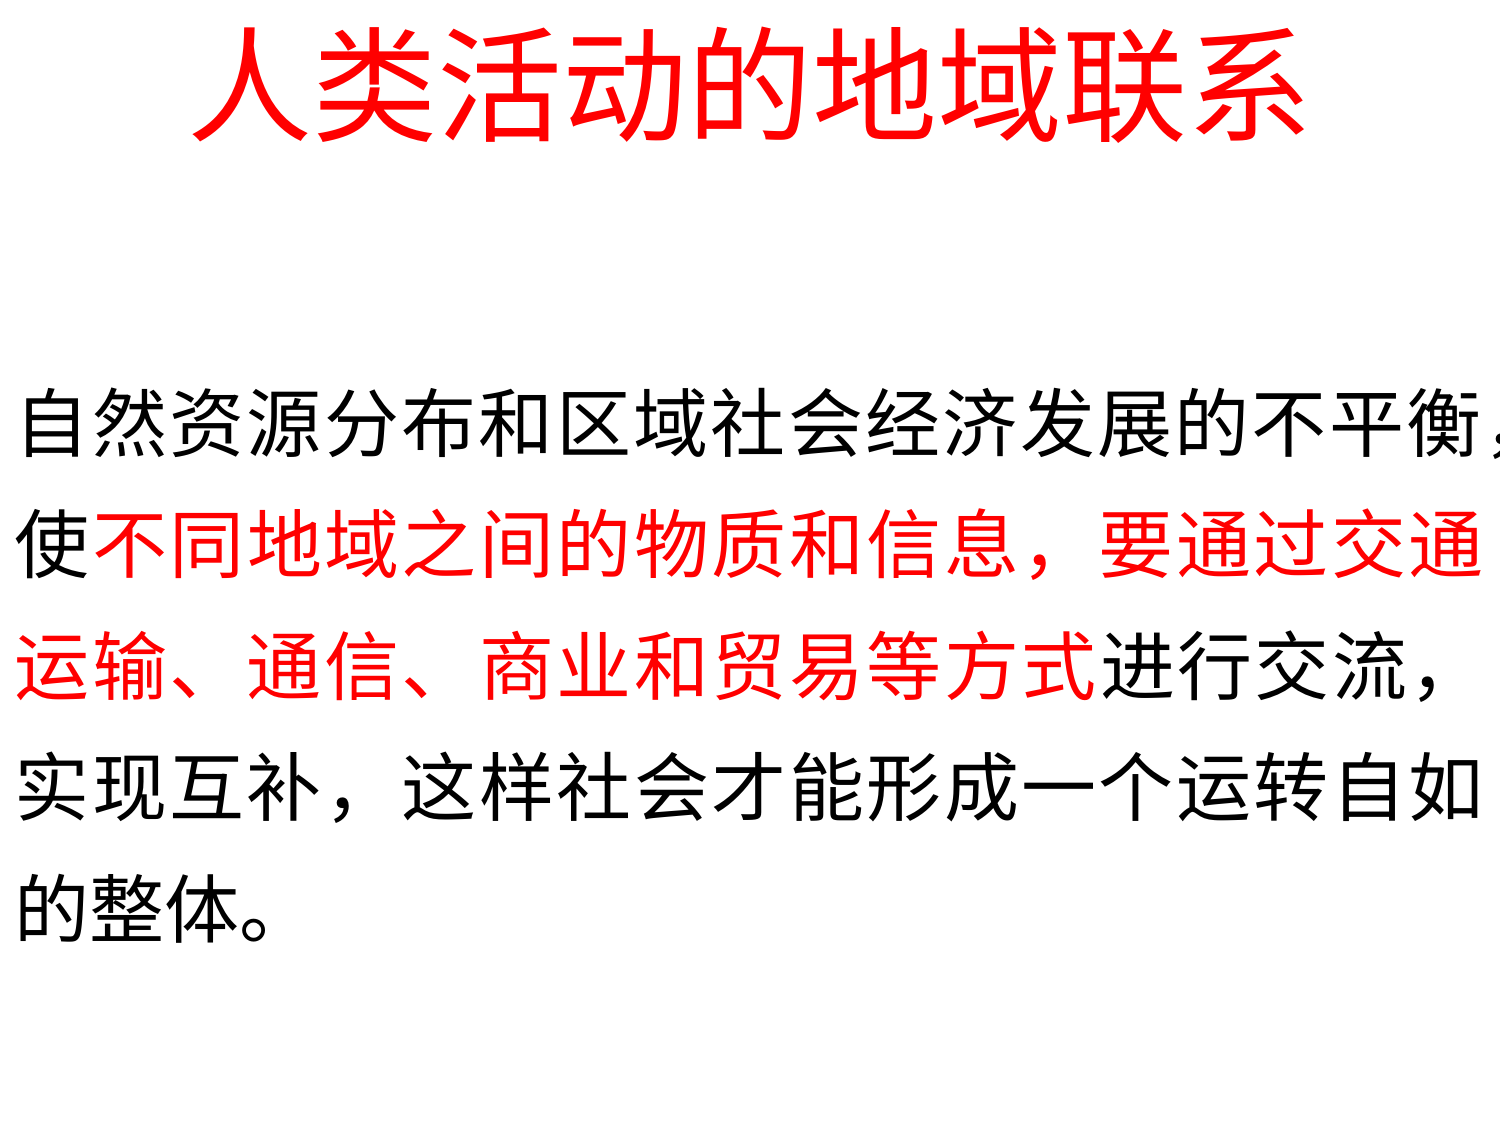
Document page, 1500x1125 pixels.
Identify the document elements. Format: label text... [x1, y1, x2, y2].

text_box 人类活动的地域联系 [0, 0, 1500, 165]
text_box 自然资源分布和区域社会经济发展的不平衡，使不同地域之间的物质和信息，要通过交通运输、通信、商业和贸易等方式进行交流，实现互补，这样社会才能形成一个运转自如的整体。 [0, 337, 1500, 960]
